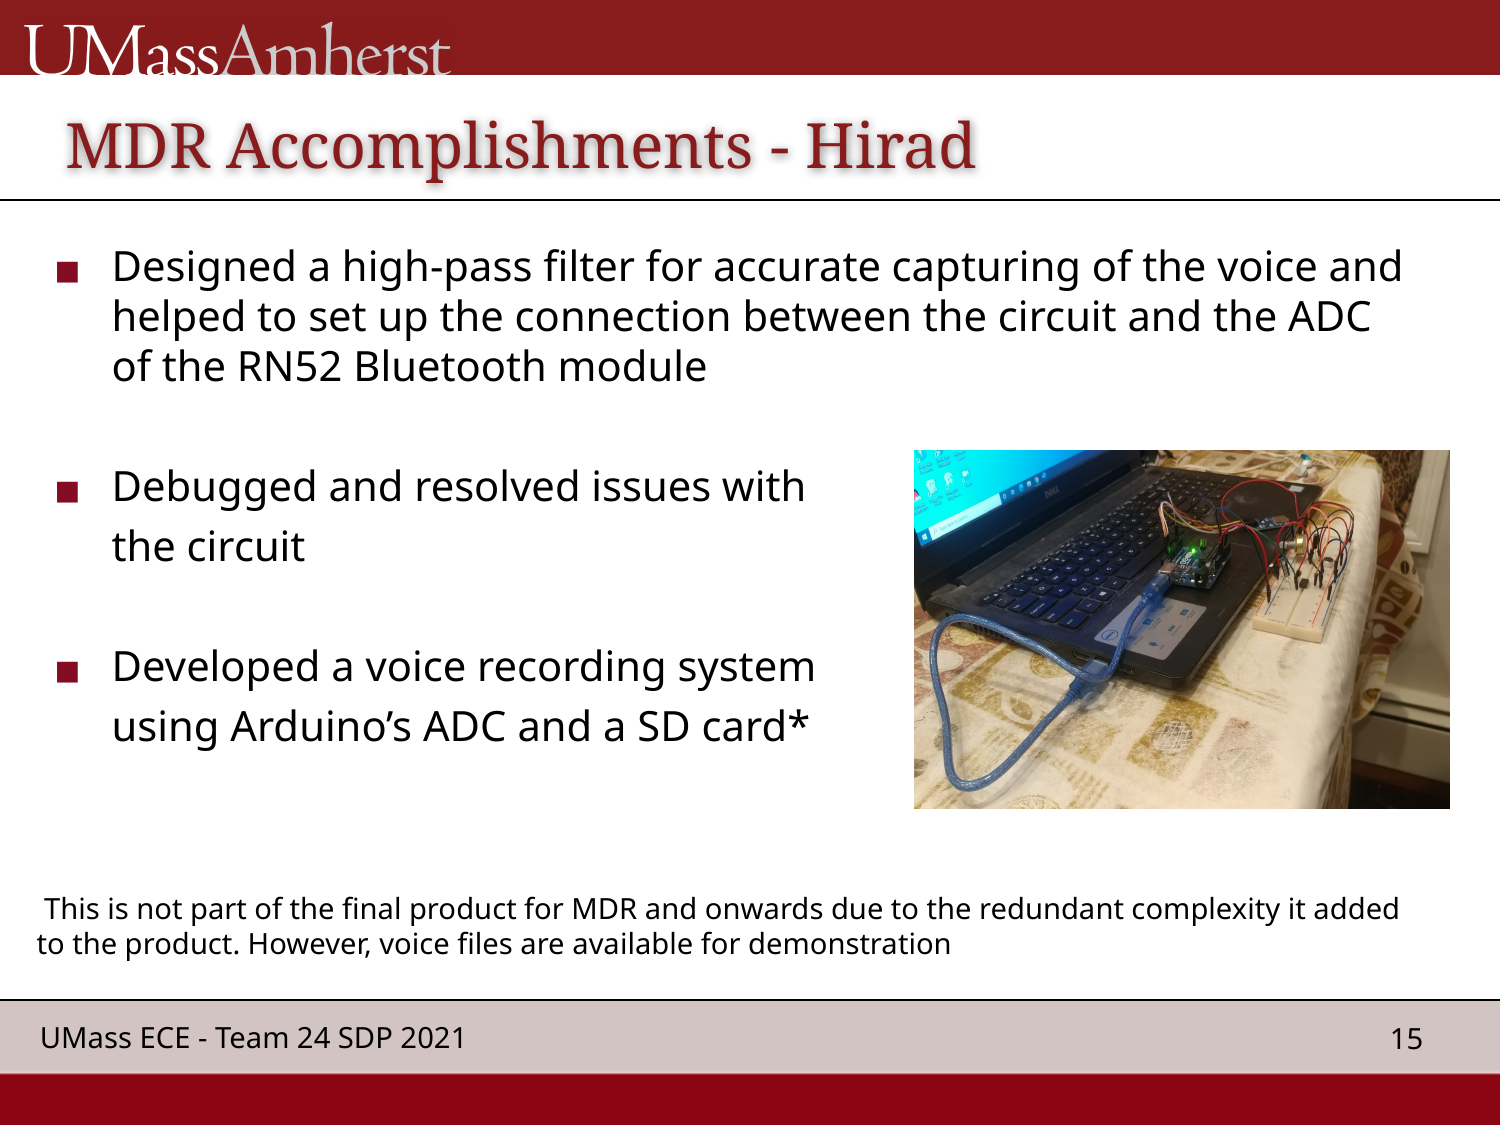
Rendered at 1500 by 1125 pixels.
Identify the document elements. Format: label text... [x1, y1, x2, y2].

title MDR Accomplishments - Hirad [50, 99, 1500, 188]
picture [0, 0, 1500, 75]
picture [0, 1001, 1500, 1125]
list Designed a high-pass filter for accurate capturing of the voice and helped to set up the connection between the circuit and the ADC of the RN52 Bluetooth module Debugged and resolved issues with the circuit Developed a voice recording system using Arduino’s ADC and a SD card* This is not part of the final product for MDR and onwards due to the redundant complexity it added to the product. However, voice files are available for demonstration [21, 224, 1426, 1001]
picture [914, 449, 1450, 809]
